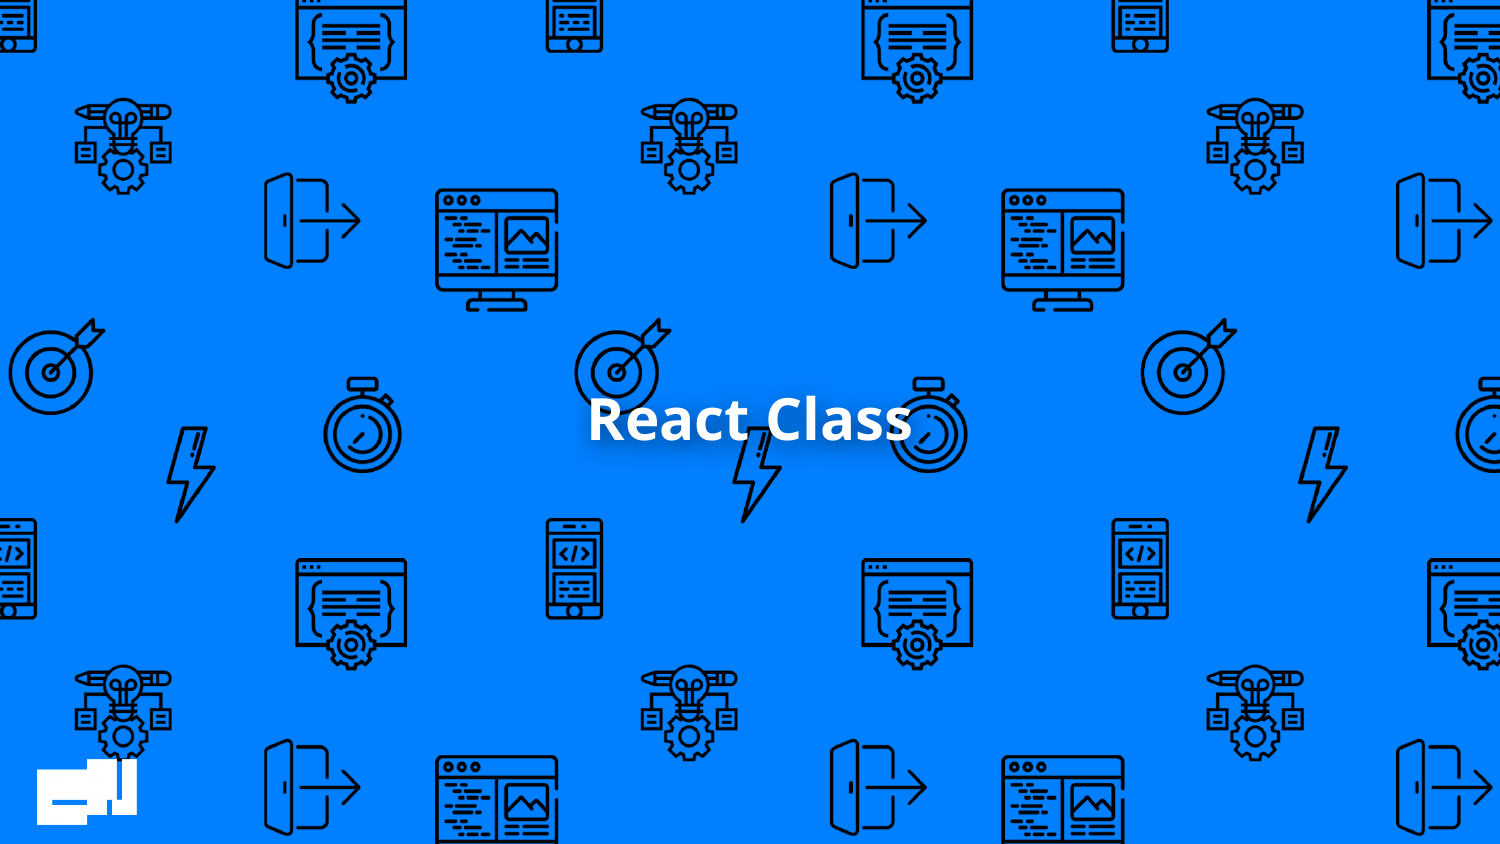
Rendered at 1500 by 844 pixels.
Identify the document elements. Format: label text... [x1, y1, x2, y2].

title React Class [266, 384, 1234, 450]
picture [0, 0, 1500, 844]
